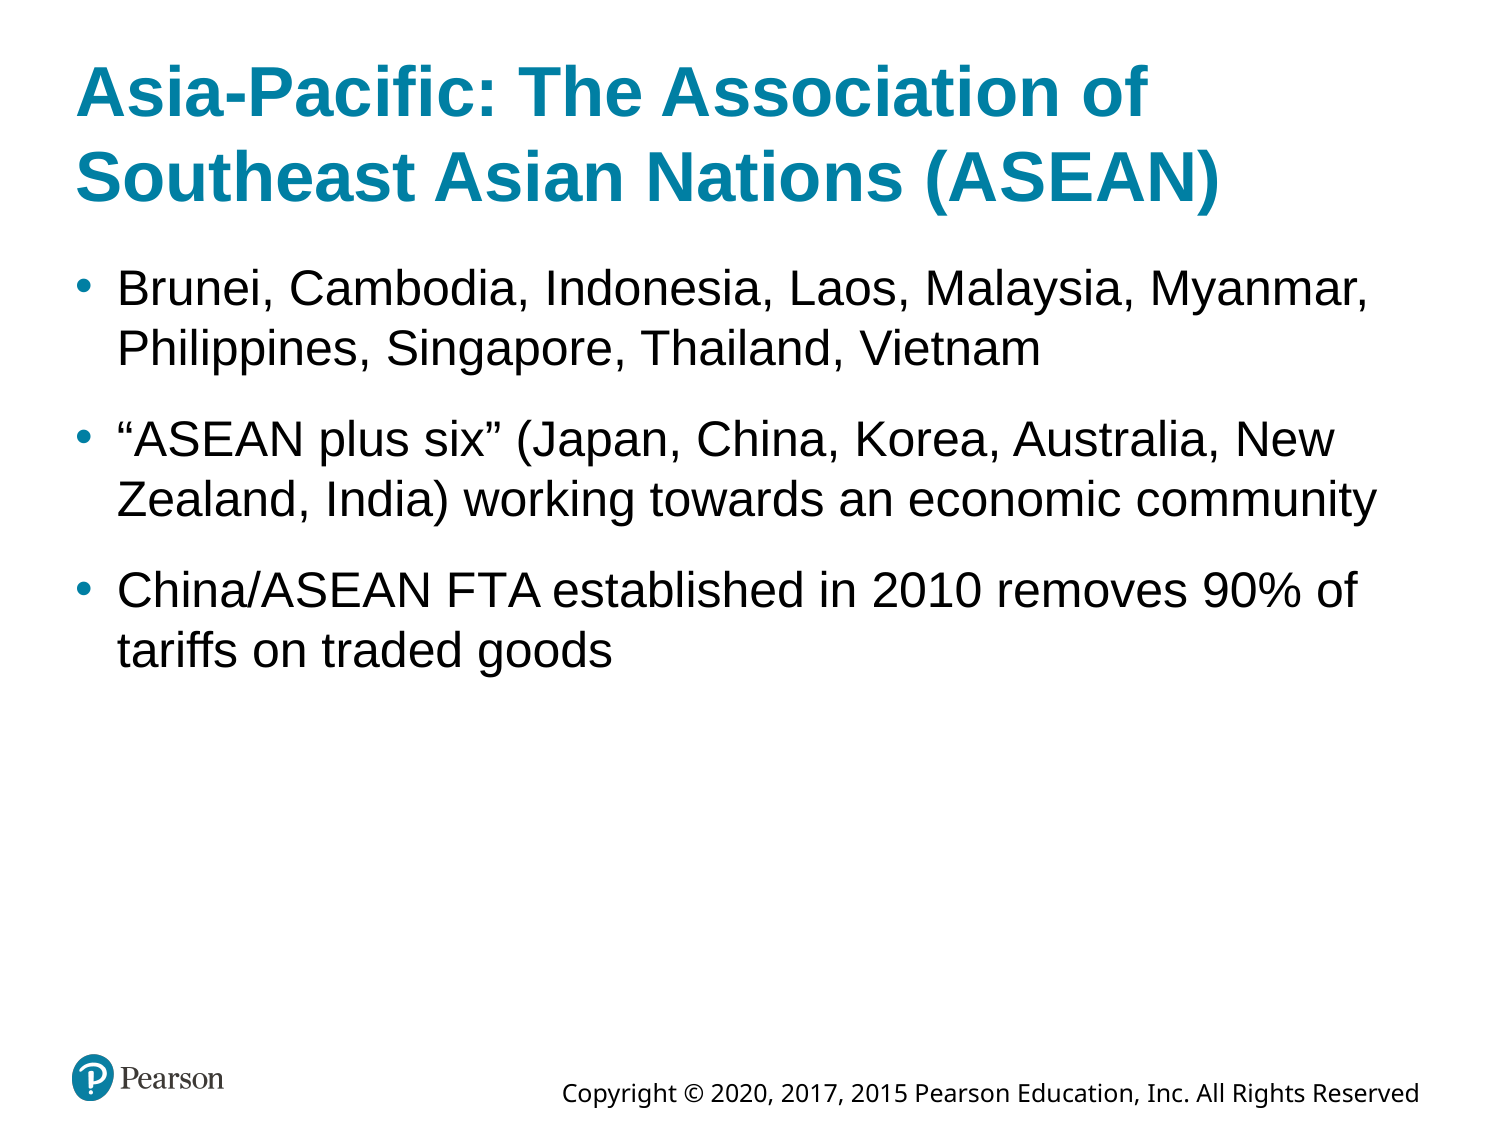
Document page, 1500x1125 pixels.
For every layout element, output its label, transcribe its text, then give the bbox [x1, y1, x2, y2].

picture [80, 1063, 106, 1088]
title Asia-Pacific: The Association of Southeast Asian Nations (A S E A N) [75, 35, 1425, 216]
picture [72, 1054, 88, 1070]
picture [98, 1054, 224, 1101]
list Brunei, Cambodia, Indonesia, Laos, Malaysia, Myanmar, Philippines, Singapore, Thailand, Vietnam “A S E A N plus six” (Japan, China, Korea, Australia, New Zealand, India) working towards an economic community China/A S E A N F T A established in 2010 removes 90% of tariffs on traded goods [75, 255, 1425, 983]
picture [72, 1087, 83, 1101]
